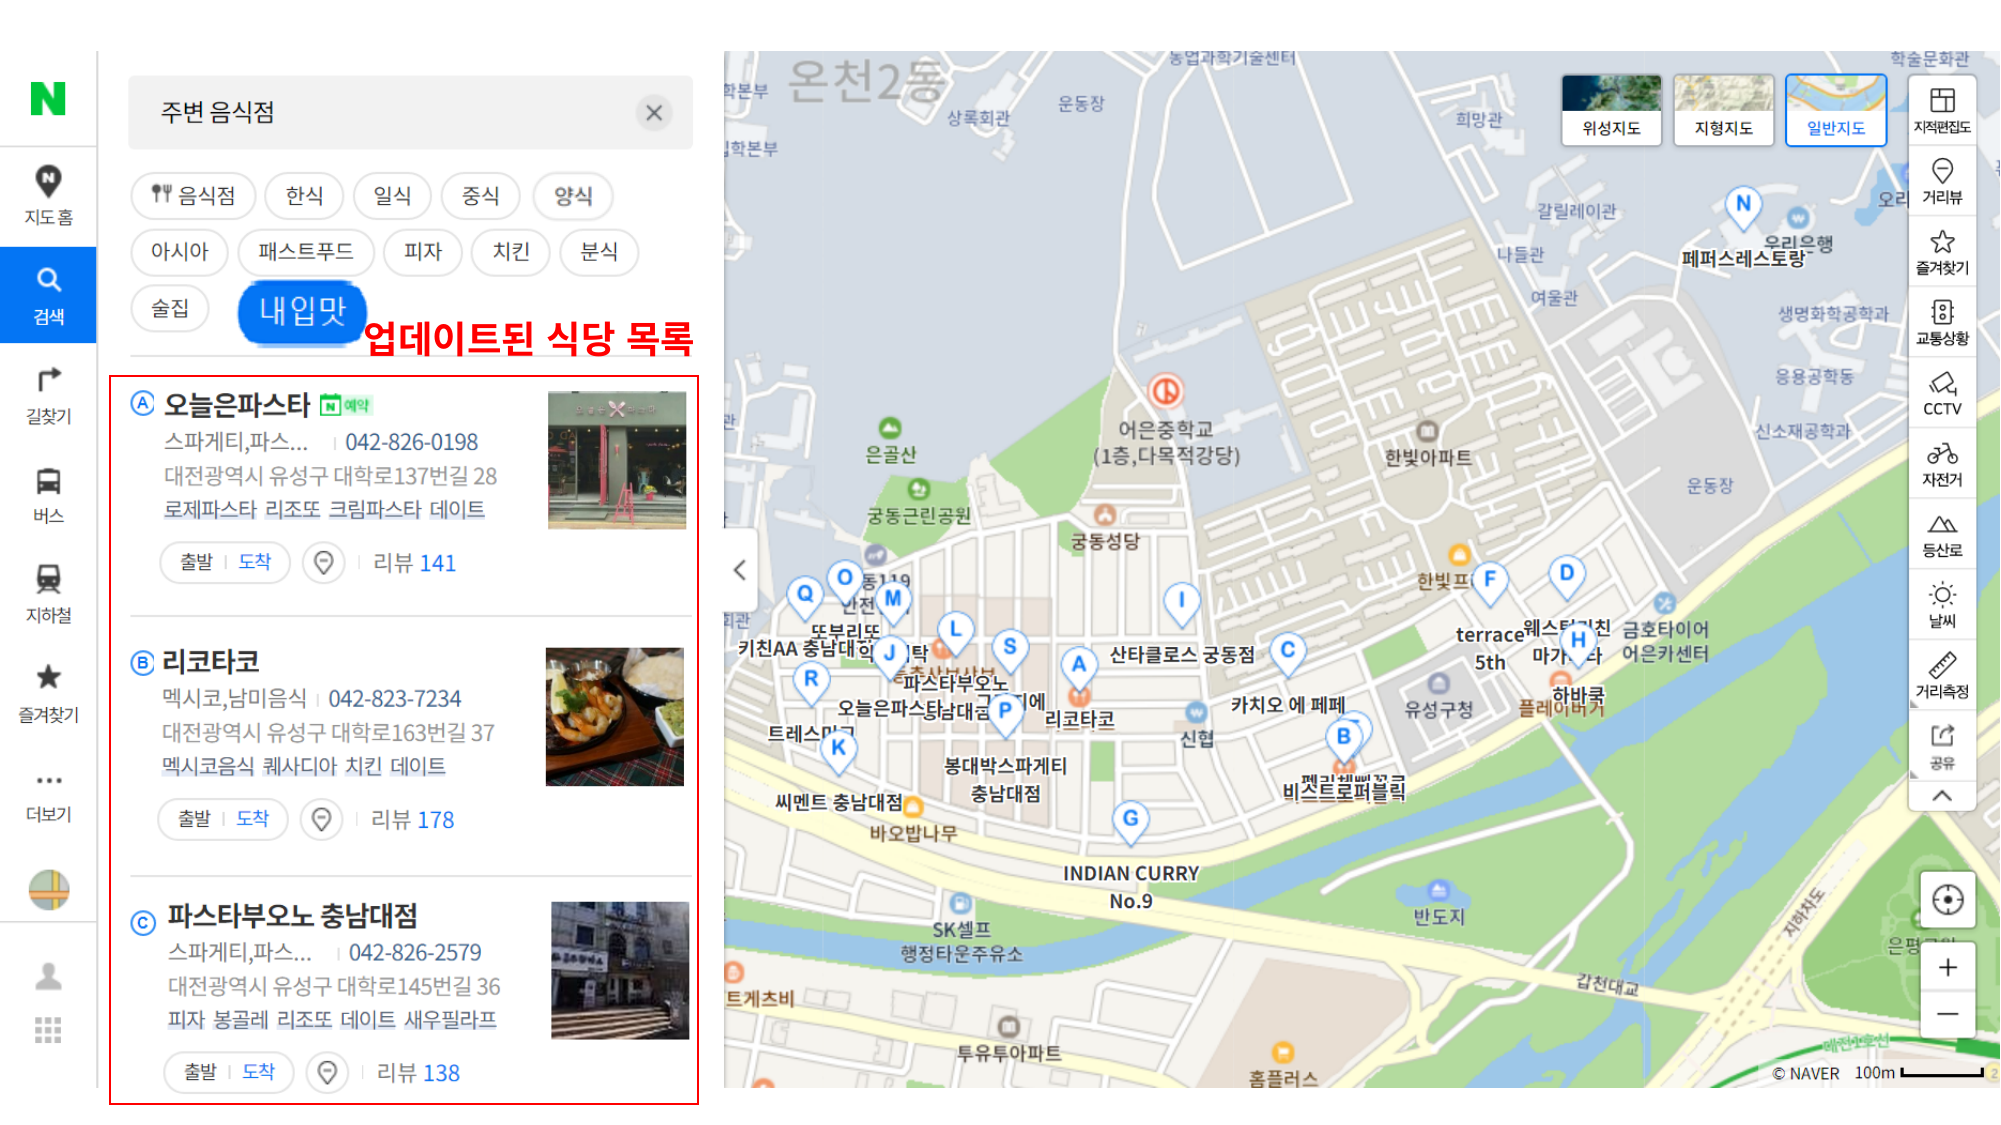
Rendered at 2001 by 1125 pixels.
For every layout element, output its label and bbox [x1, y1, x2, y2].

text_box [0, 51, 2000, 1110]
